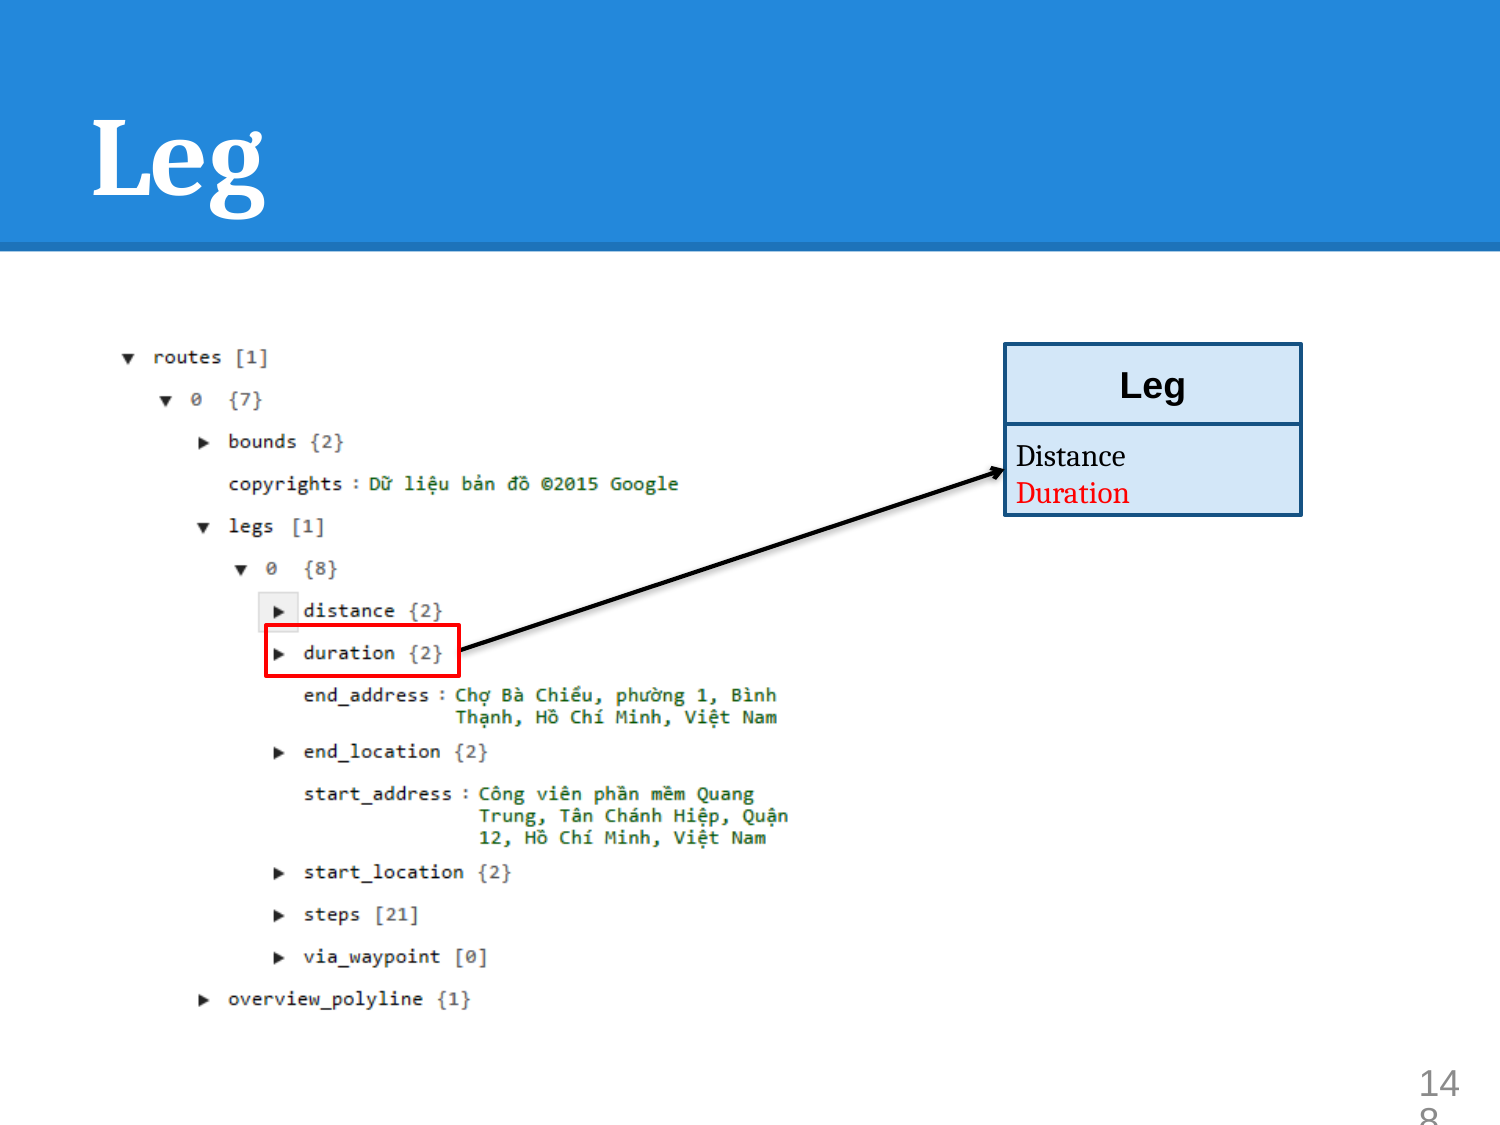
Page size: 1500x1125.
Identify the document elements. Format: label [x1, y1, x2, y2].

title [75, 45, 1425, 233]
picture [97, 336, 794, 1021]
text_box [458, 344, 1302, 651]
slide_number [1403, 1038, 1494, 1125]
